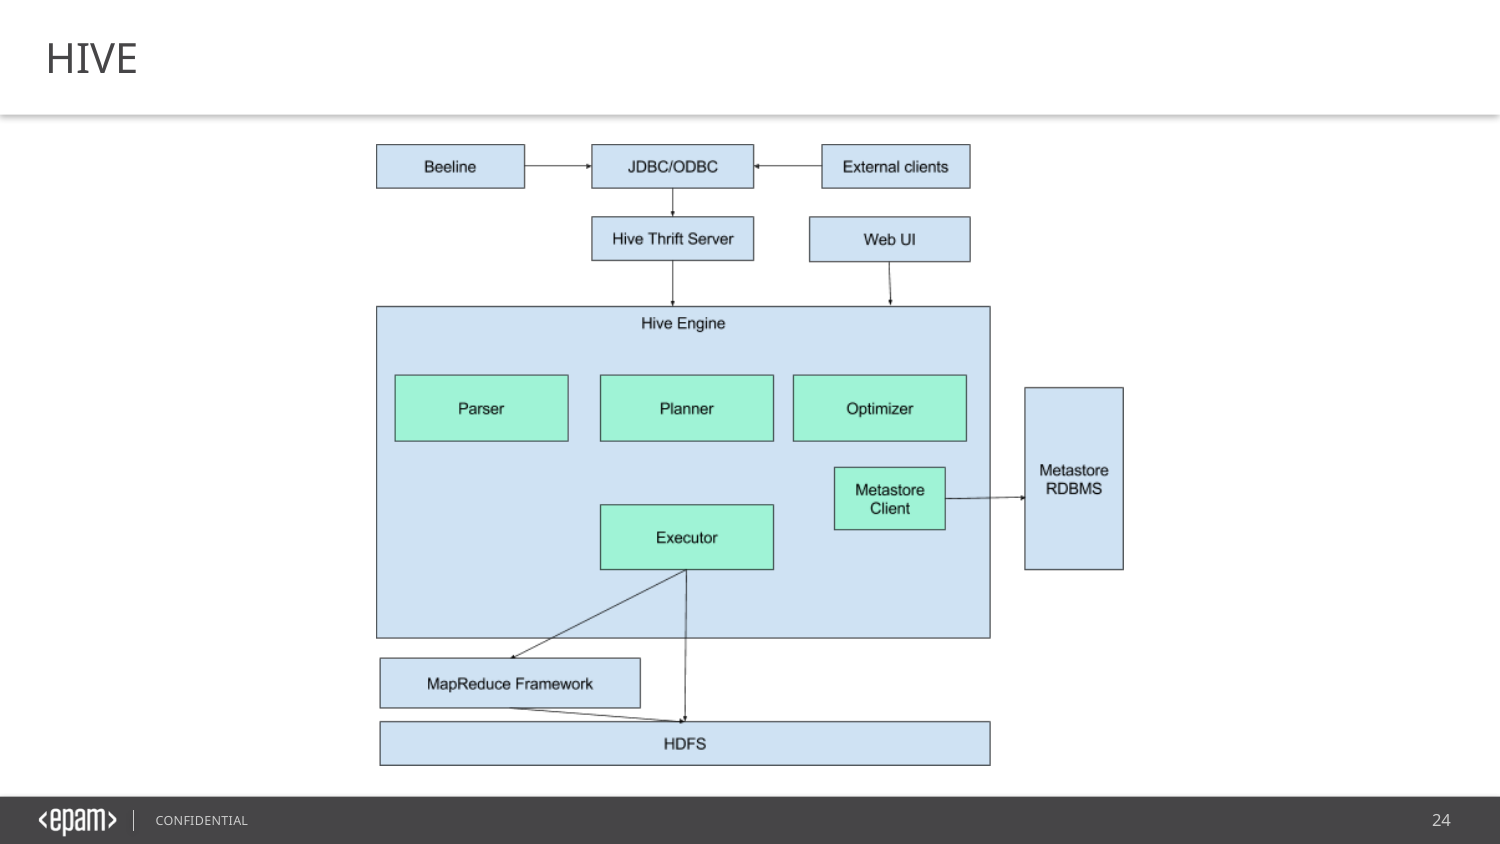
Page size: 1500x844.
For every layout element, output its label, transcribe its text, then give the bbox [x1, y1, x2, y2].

picture [375, 144, 1125, 766]
picture [38, 808, 117, 837]
list Hive [0, 0, 1500, 115]
